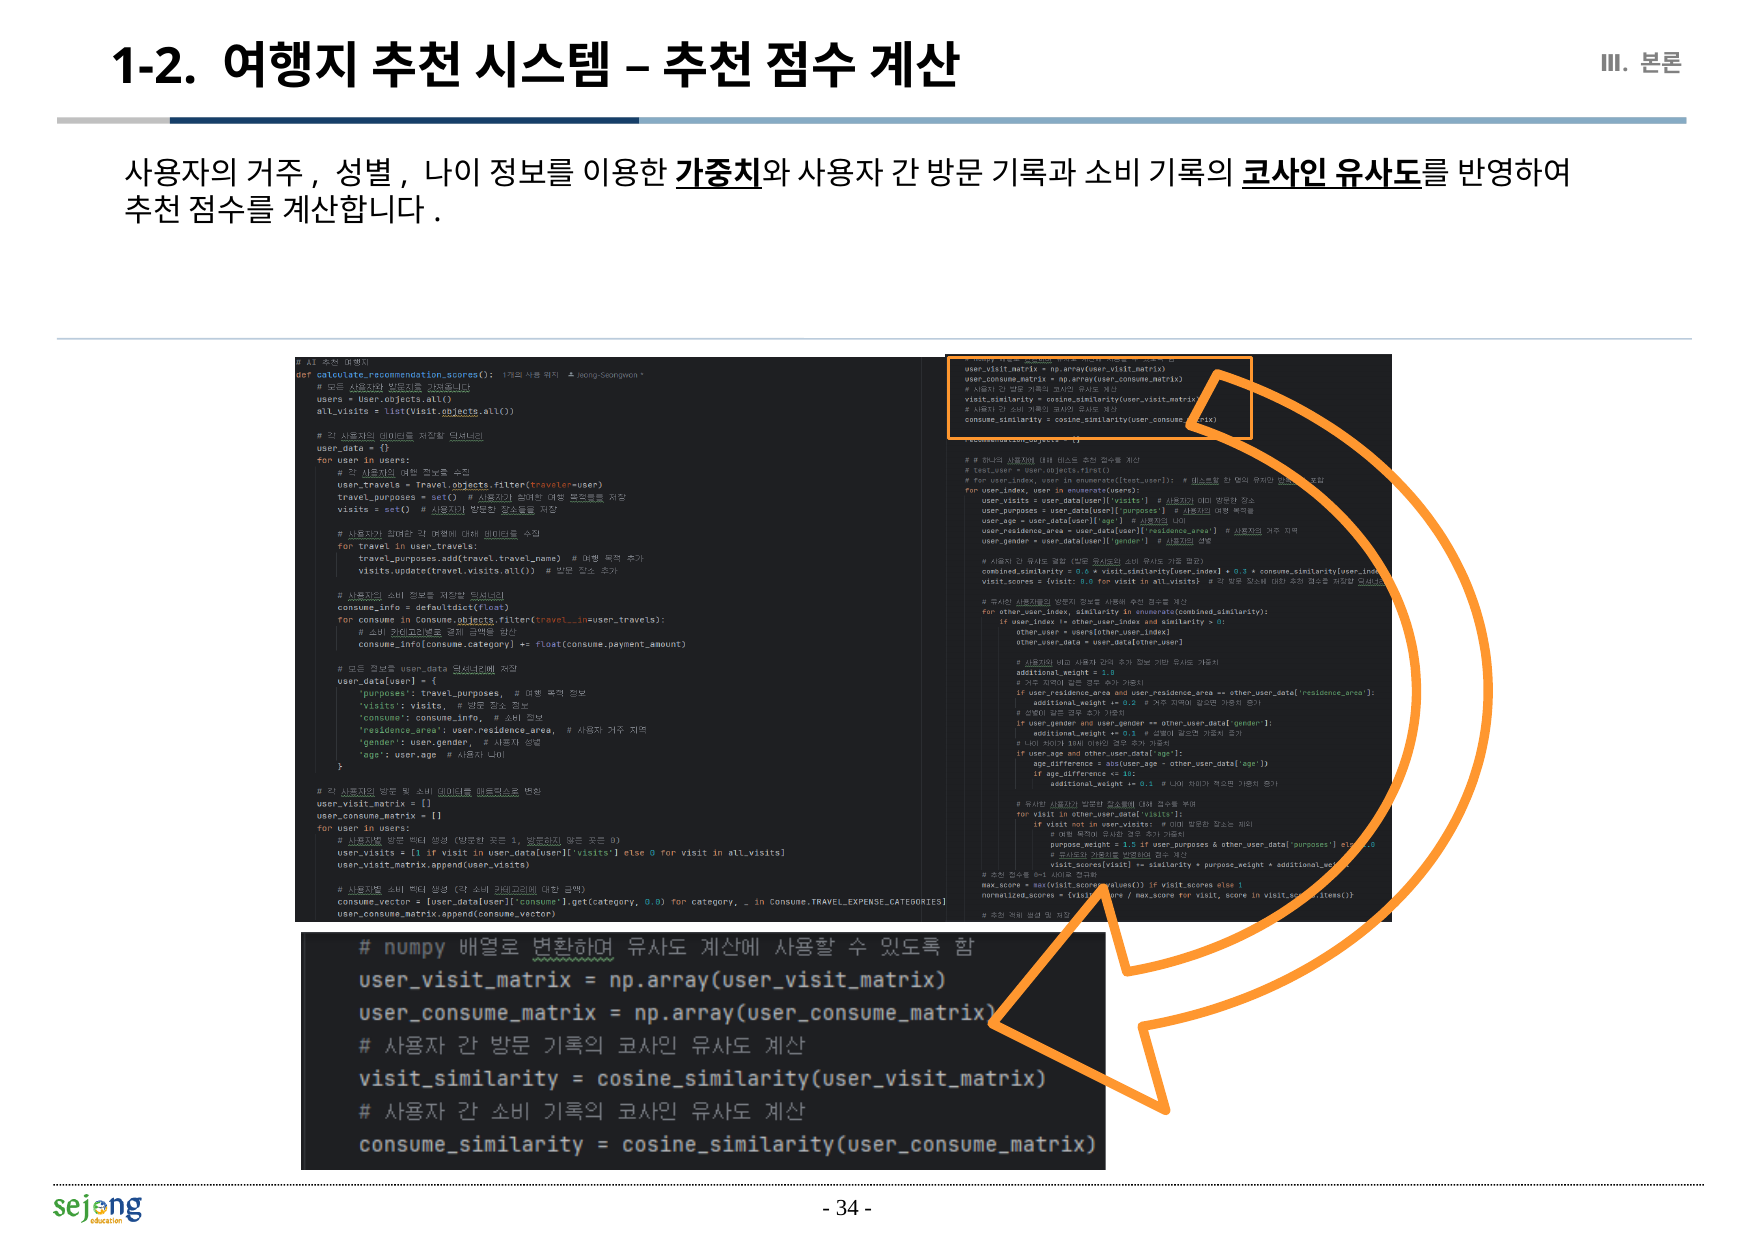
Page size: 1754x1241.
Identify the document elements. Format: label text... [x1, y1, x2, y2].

picture [50, 1188, 142, 1228]
text_box 기술 스택 [86, 135, 237, 235]
picture [300, 932, 1106, 1170]
text_box [1396, 480, 1489, 902]
picture [295, 354, 1392, 923]
text_box 사용자의 거주, 성별, 나이 정보를 이용한 가중치와 사용자 간 방문 기록과 소비 기록의 코사인 유사도를 반영하여 추천 점수를 계산합니다. [109, 145, 1639, 236]
text_box [1108, 932, 1362, 1111]
text_box Ⅲ. 본론 [1150, 41, 1699, 84]
text_box 1-2. 여행지 추천 시스템 – 추천 점수 계산 [95, 26, 1673, 102]
